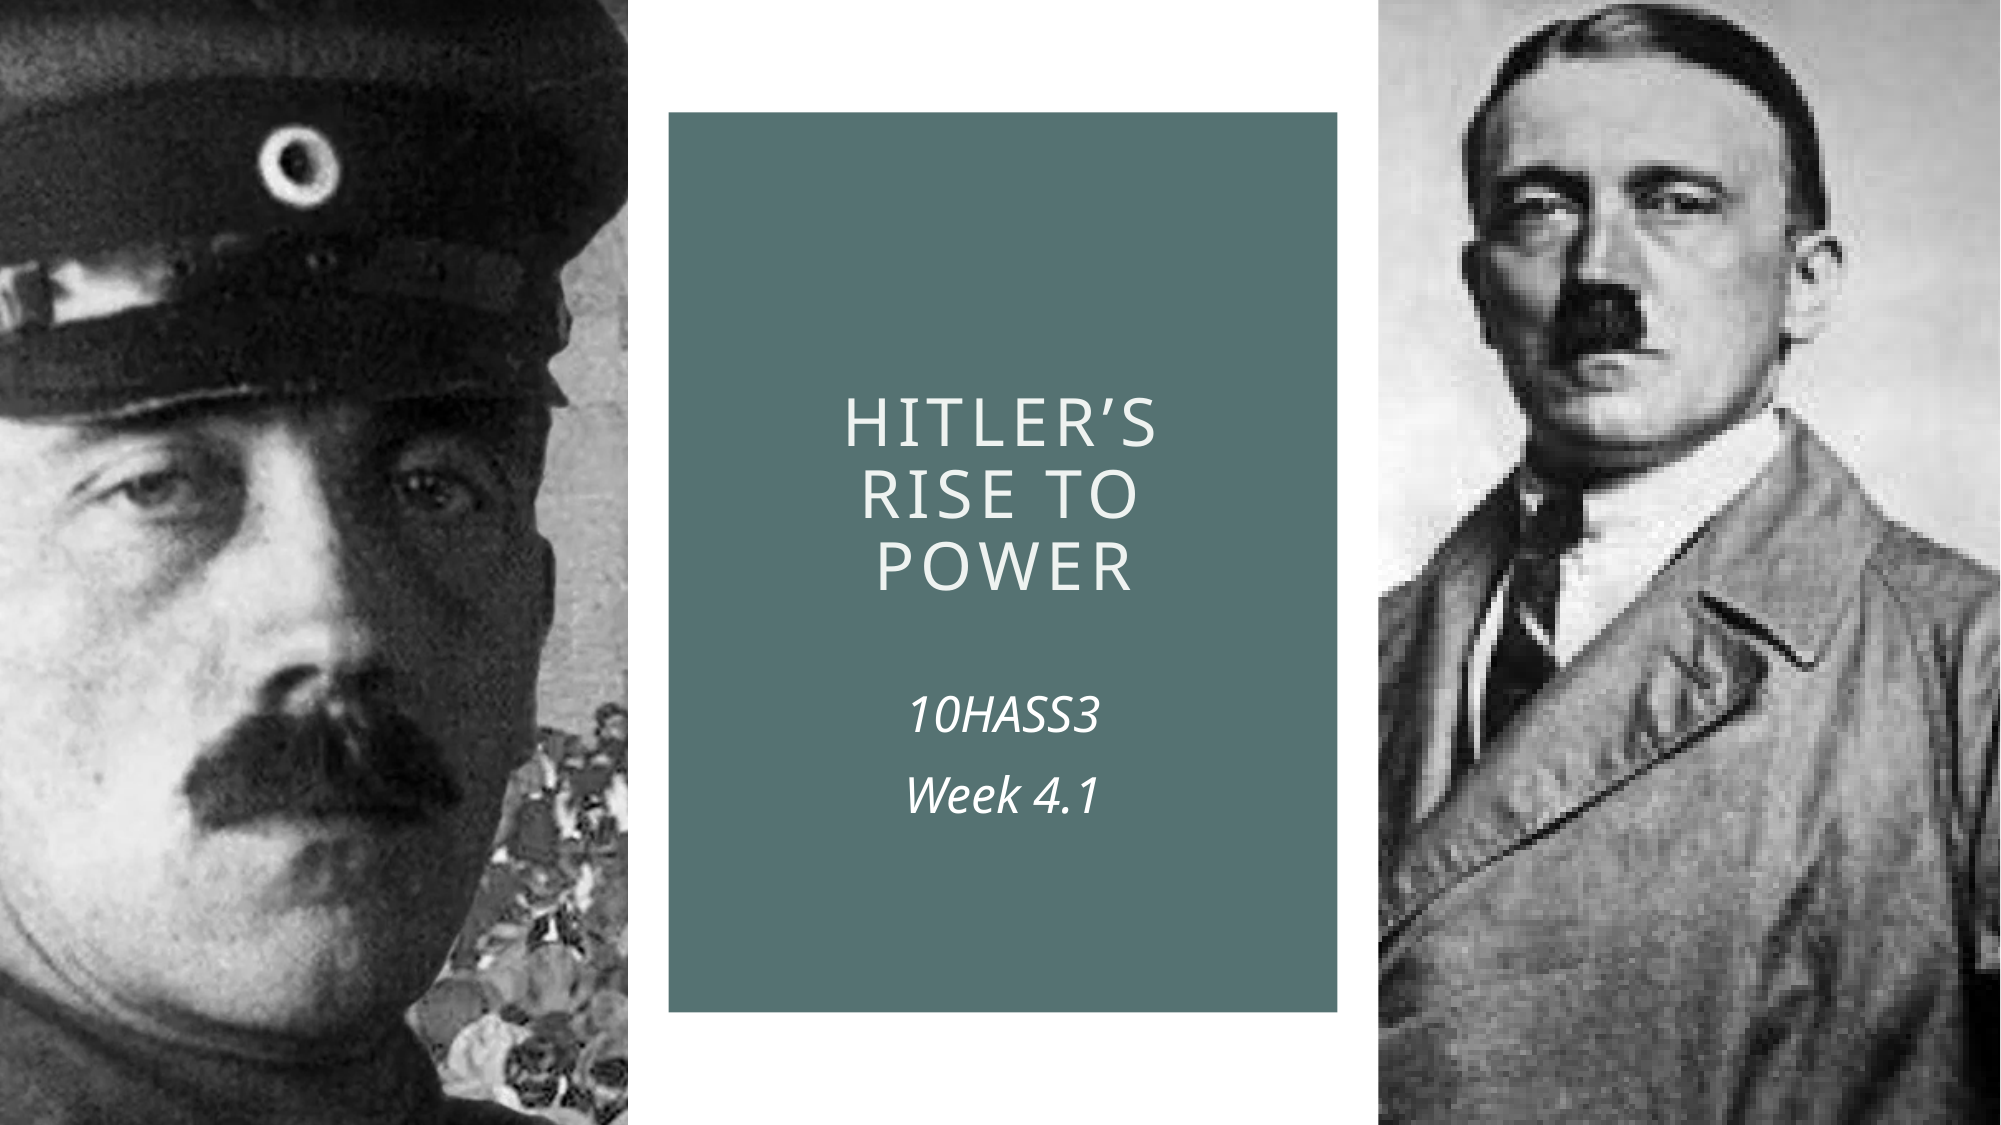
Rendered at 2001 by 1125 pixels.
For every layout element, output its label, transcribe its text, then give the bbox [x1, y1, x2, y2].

picture [0, 0, 628, 1125]
picture [1378, 0, 2001, 1125]
subtitle 10HASS3 Week 4.1 [781, 675, 1225, 900]
text_box [668, 111, 1338, 1013]
title Hitler’s Rise to Power [748, 199, 1258, 613]
text_box [628, 0, 1378, 1125]
